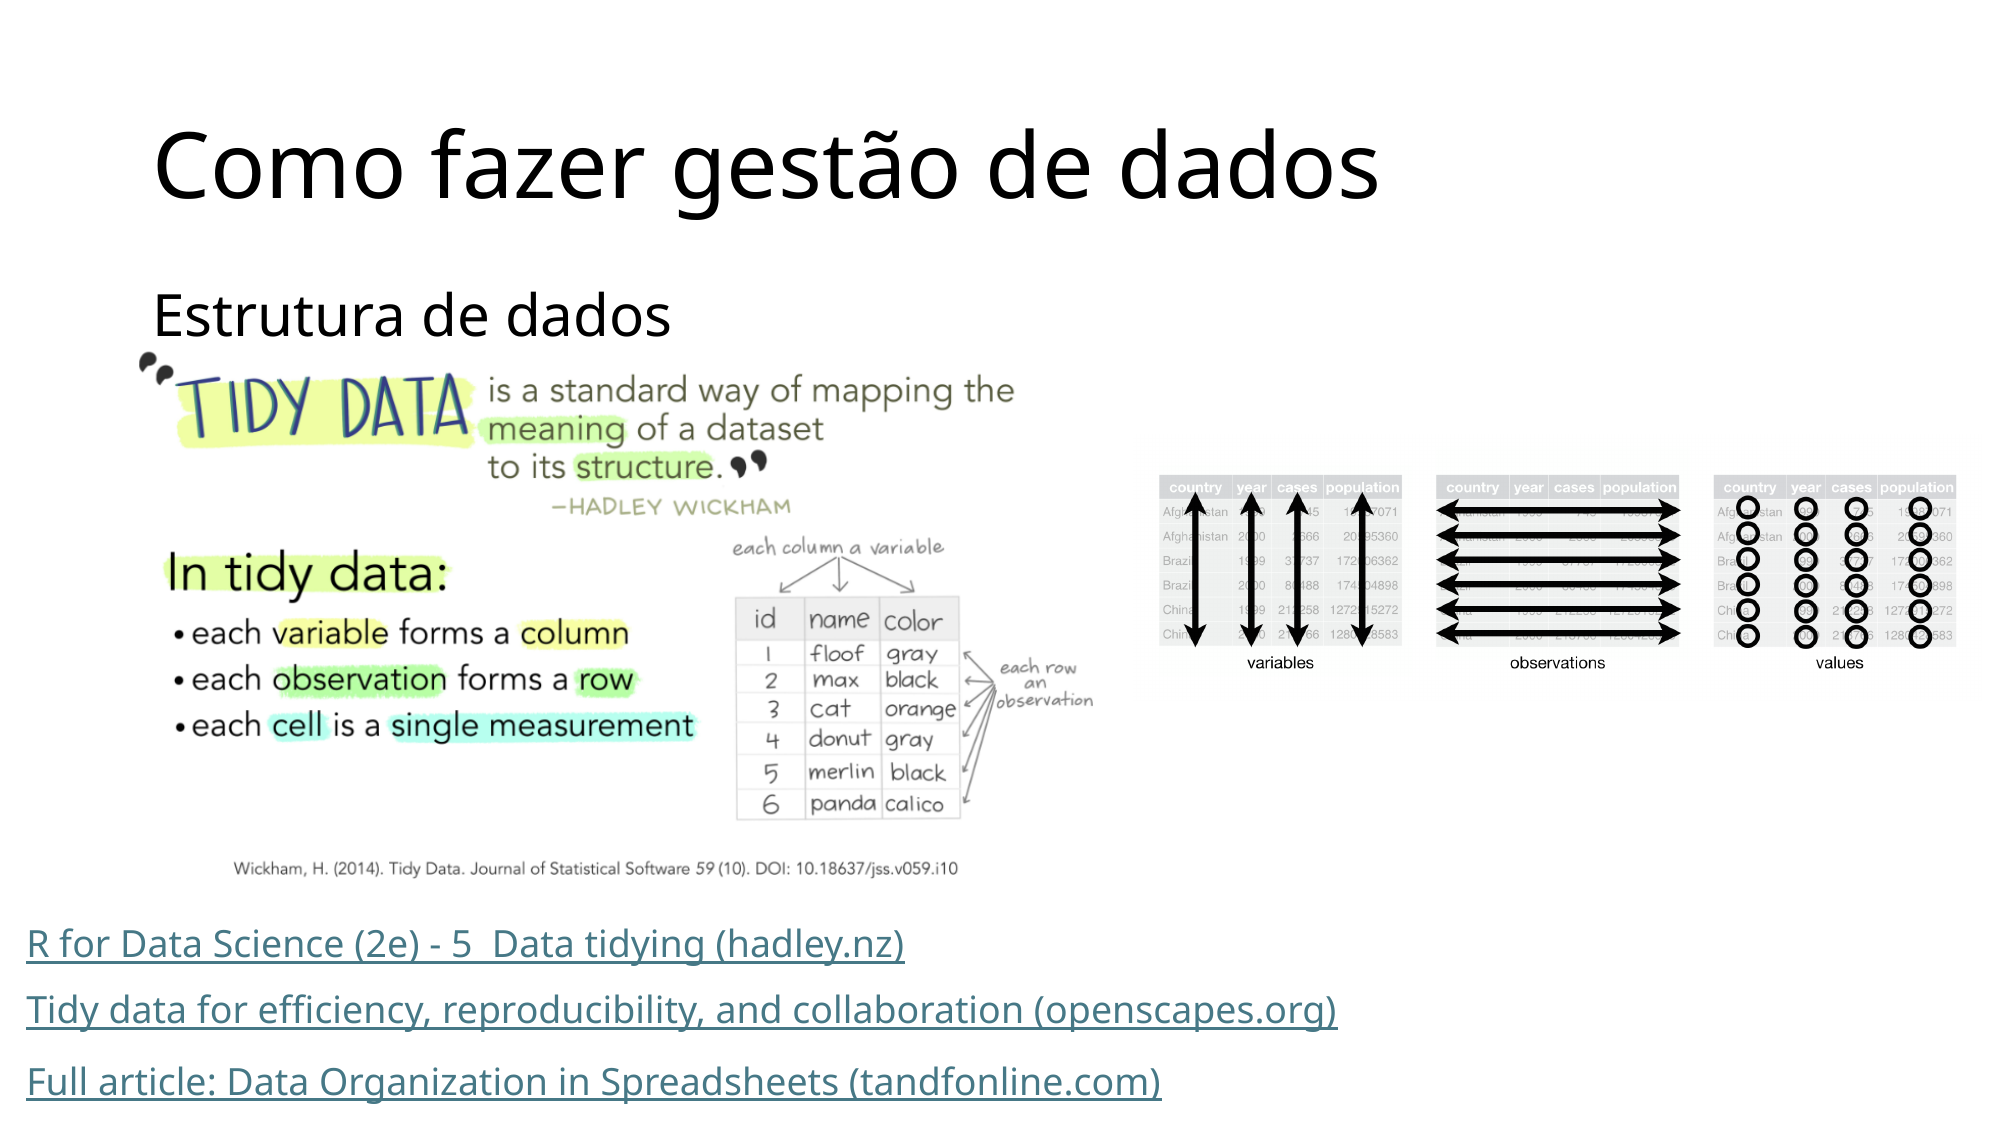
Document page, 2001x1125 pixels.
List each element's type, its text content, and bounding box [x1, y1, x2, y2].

text_box Full article: Data Organization in Spreadsheets (tandfonline.com) [11, 1050, 1393, 1116]
picture [1132, 434, 1983, 701]
text_box R for Data Science (2e) - 5 Data tidying (hadley.nz) [11, 913, 1794, 979]
title Como fazer gestão de dados [137, 59, 1863, 278]
picture [126, 339, 1102, 884]
text_box Tidy data for efficiency, reproducibility, and collaboration (openscapes.org) [11, 979, 1445, 1045]
text_box Estrutura de dados [137, 270, 1828, 356]
